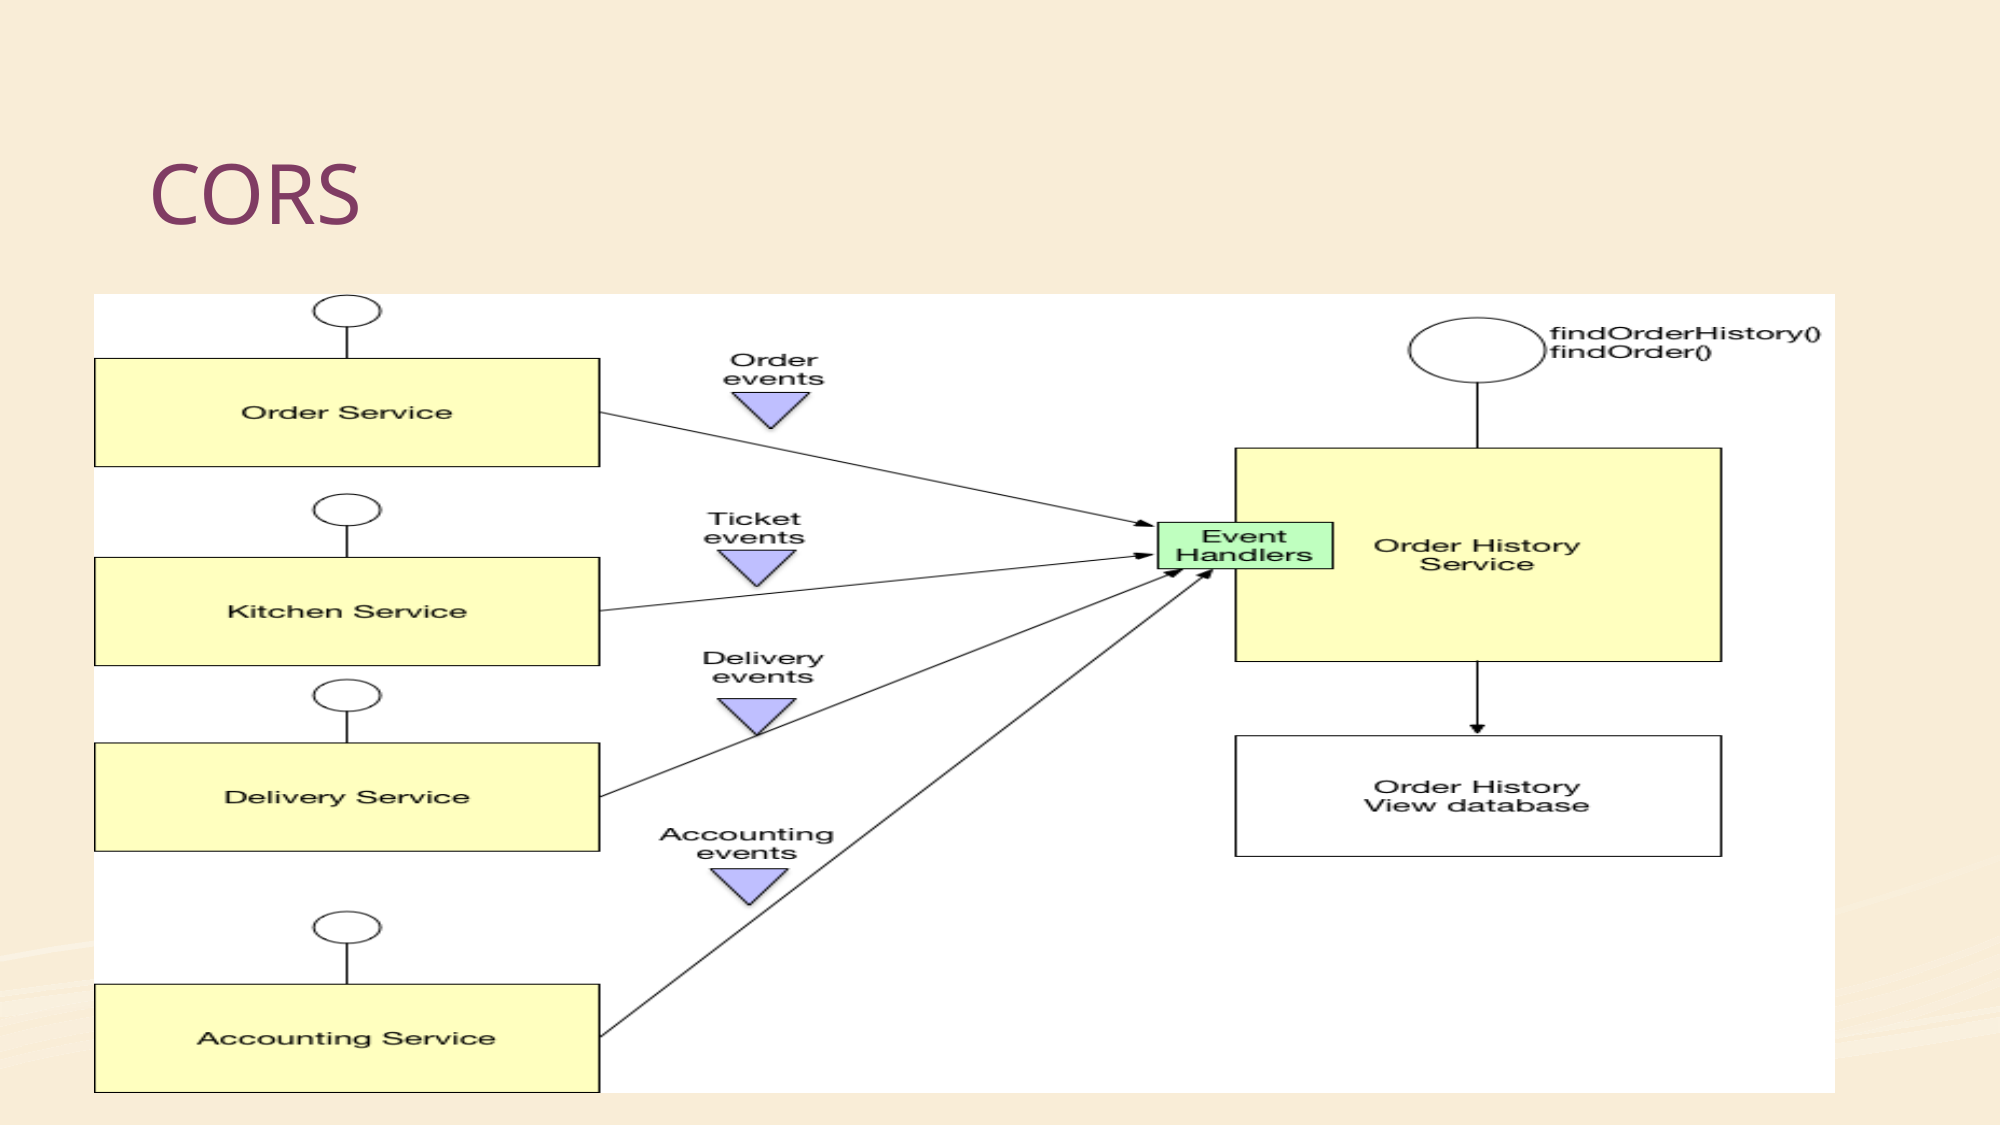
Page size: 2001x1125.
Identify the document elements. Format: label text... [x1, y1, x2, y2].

title CORS [133, 50, 1788, 250]
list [94, 294, 1835, 1093]
